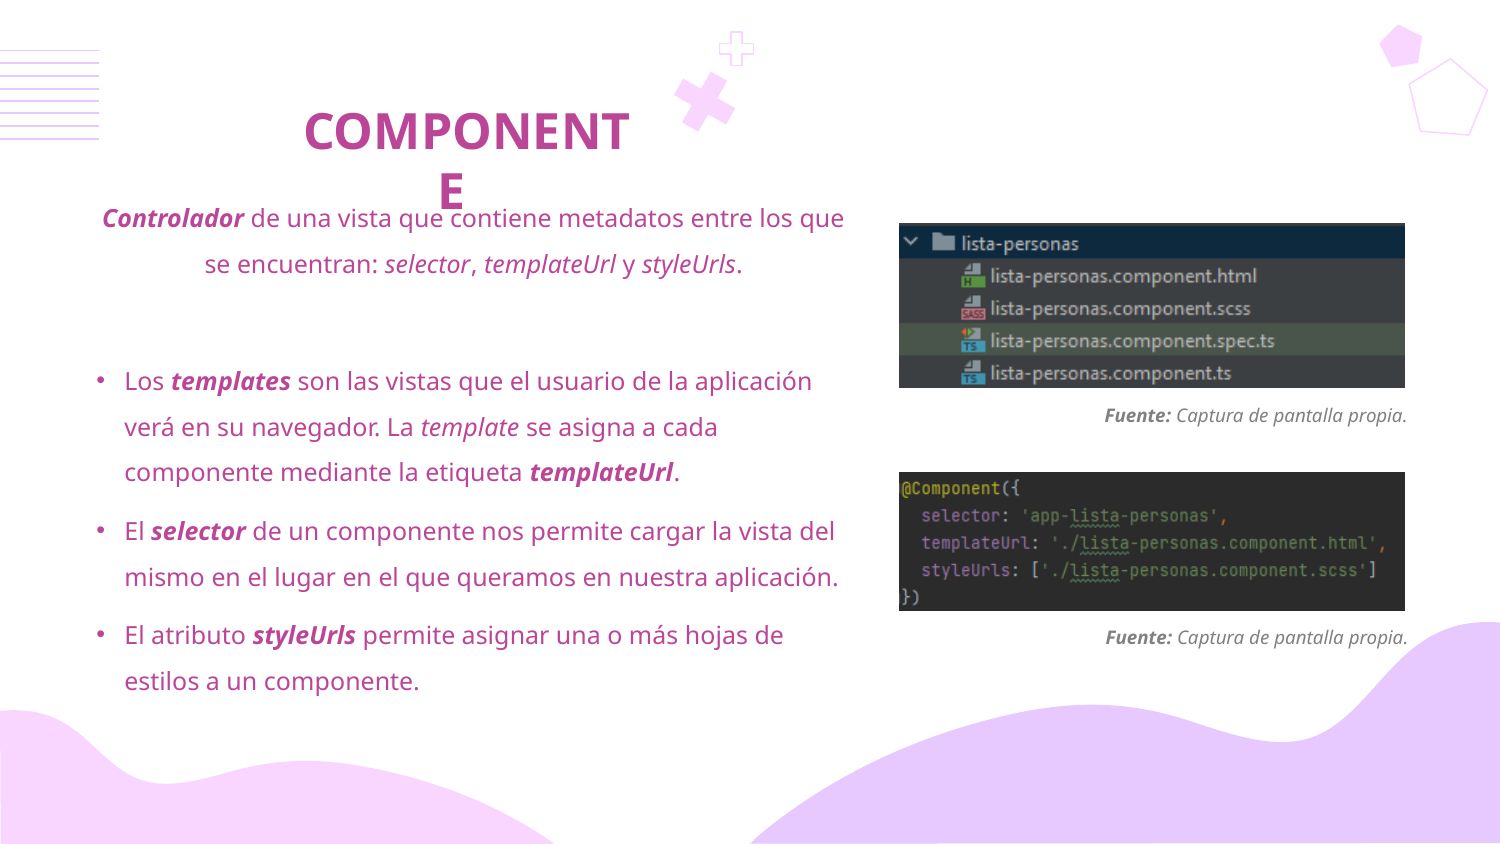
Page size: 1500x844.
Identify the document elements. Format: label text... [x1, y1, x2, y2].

subtitle Controlador de una vista que contiene metadatos entre los que se encuentran: selector, templateUrl y styleUrls. Los templates son las vistas que el usuario de la aplicación verá en su navegador. La template se asigna a cada componente mediante la etiqueta templateUrl. El selector de un componente nos permite cargar la vista del mismo en el lugar en el que queramos en nuestra aplicación. El atributo styleUrls permite asignar una o más hojas de estilos a un componente. [81, 157, 867, 725]
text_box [0, 50, 99, 140]
picture [899, 472, 1406, 612]
picture [899, 223, 1406, 388]
text_box COMPONENTE [278, 84, 656, 163]
text_box Fuente: Captura de pantalla propia. [861, 373, 1422, 434]
text_box Fuente: Captura de pantalla propia. [861, 596, 1423, 656]
